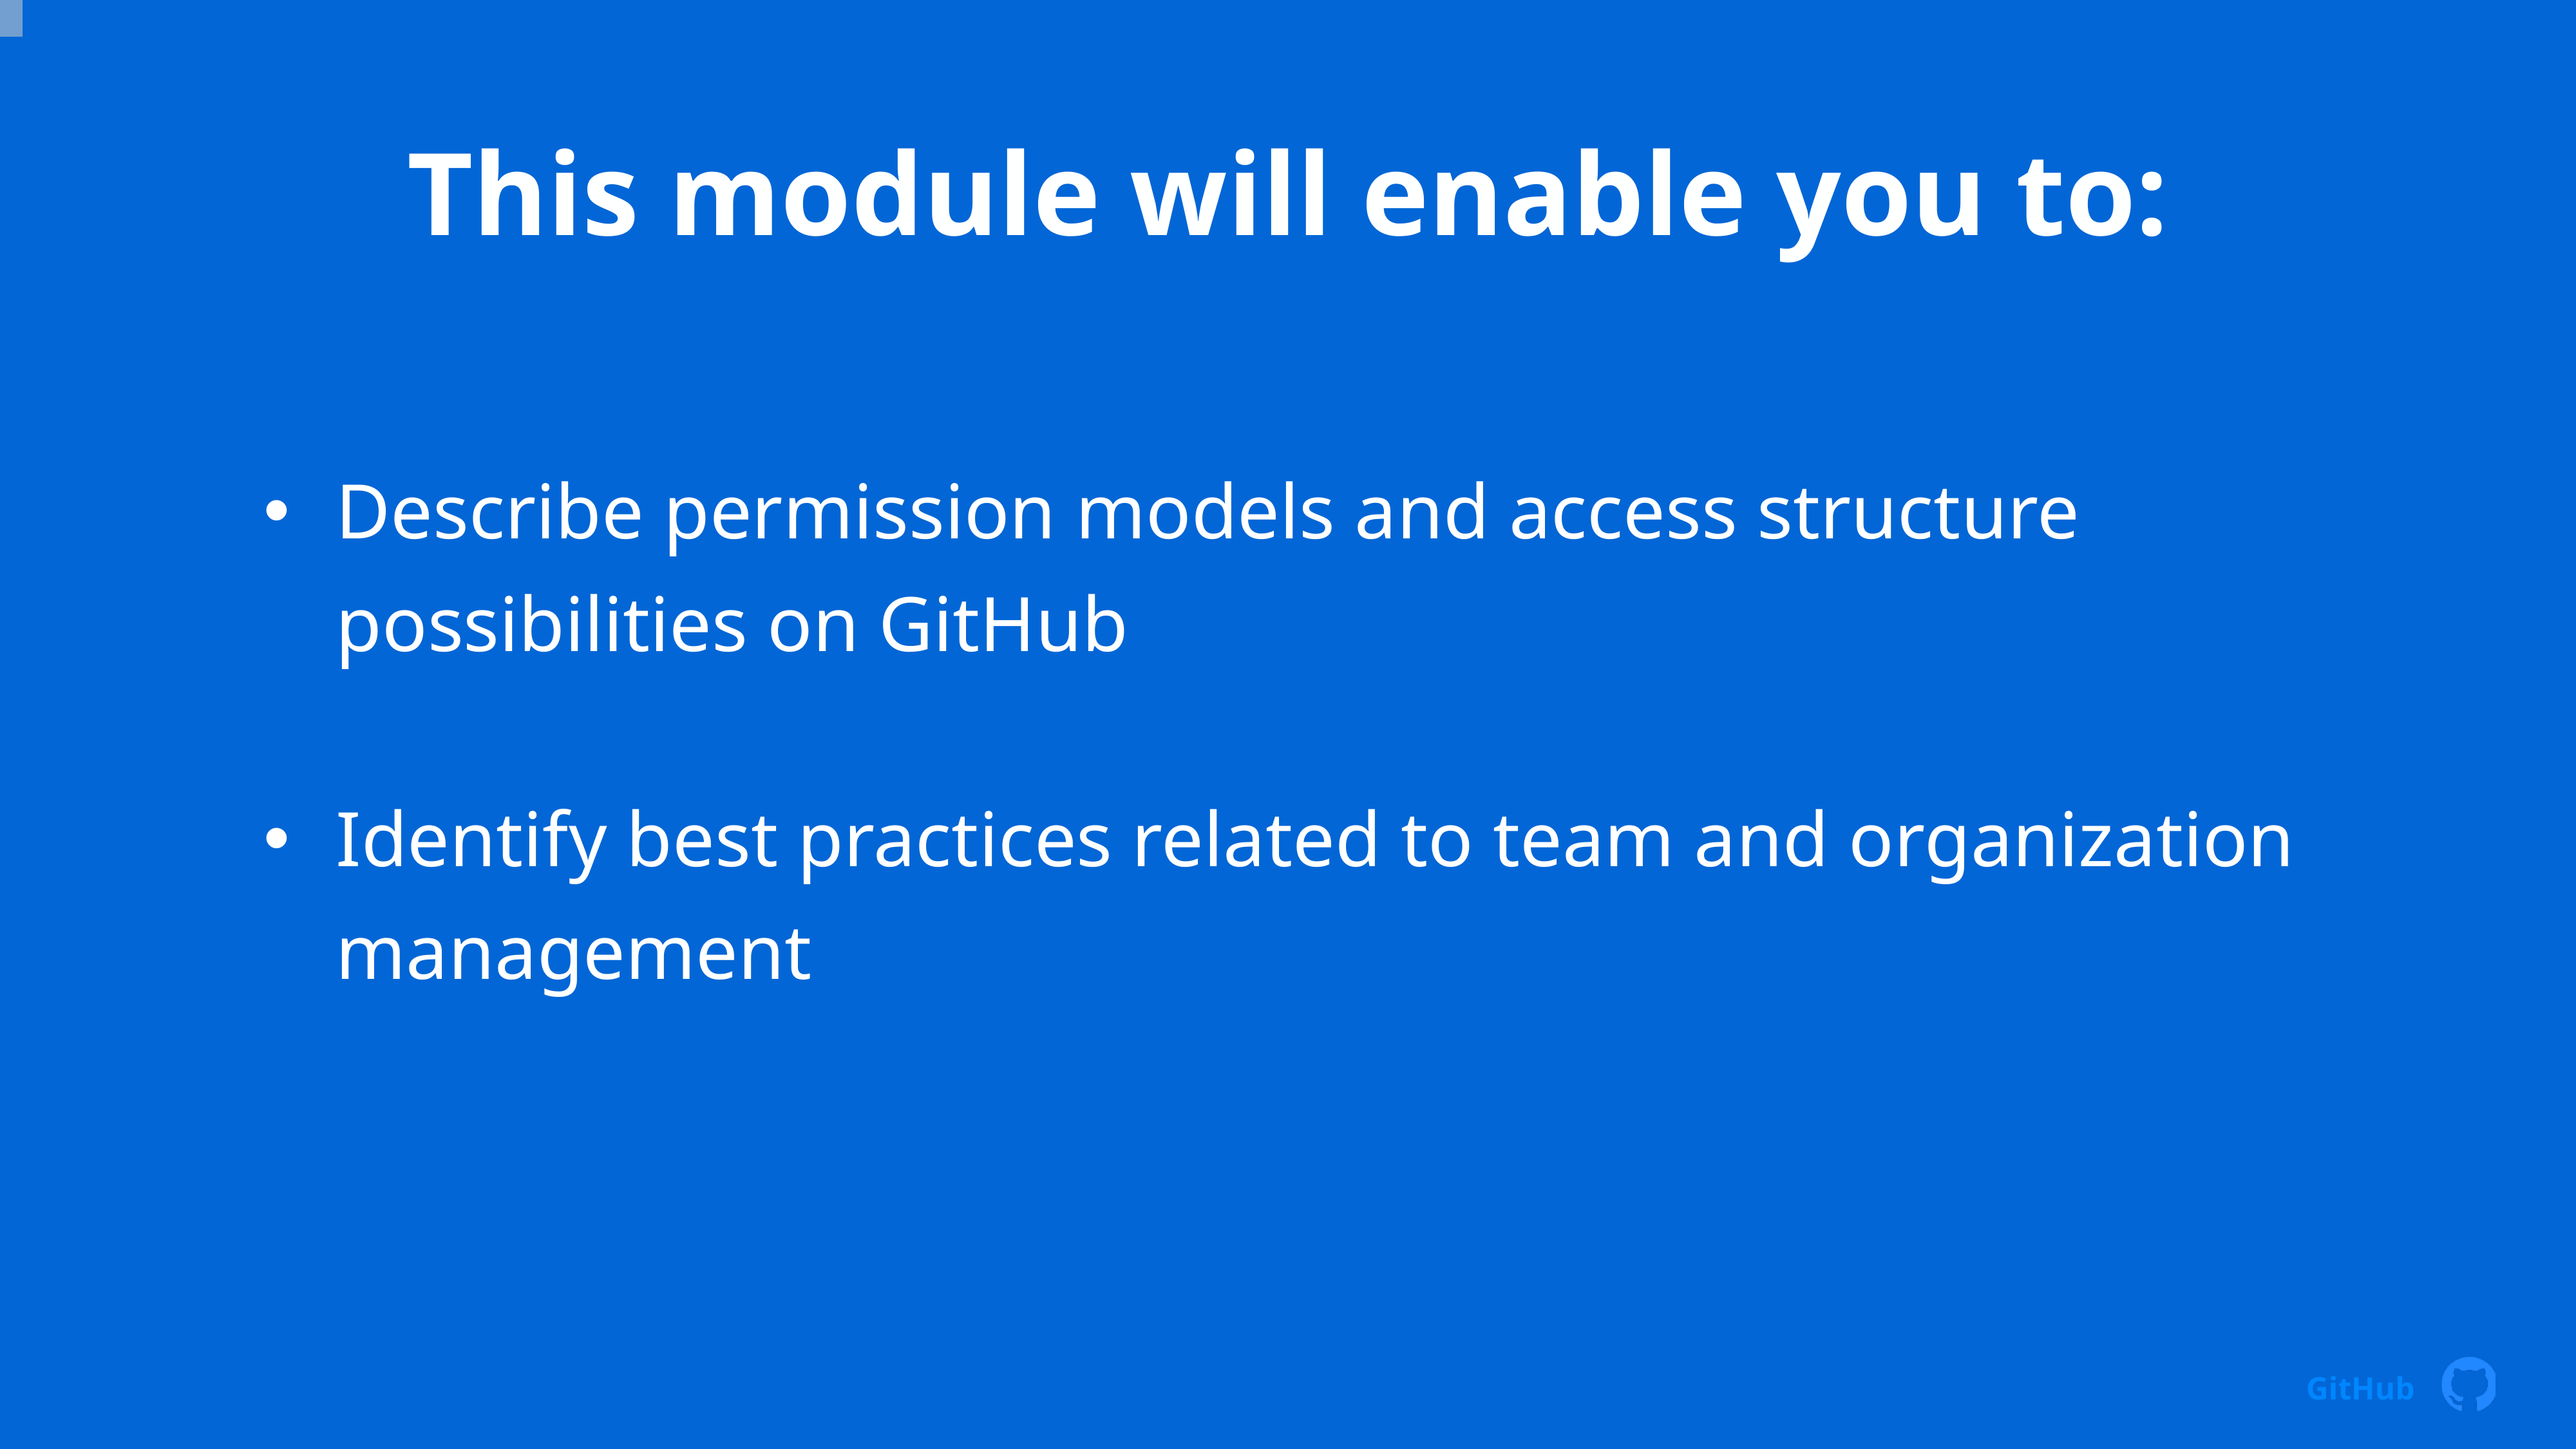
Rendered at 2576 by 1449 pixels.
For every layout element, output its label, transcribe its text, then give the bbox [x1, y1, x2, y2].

footer GitHub [2273, 1361, 2425, 1414]
text_box [1738, 759, 2458, 1284]
title This module will enable you to: [107, 107, 2469, 275]
list Describe permission models and access structure possibilities on GitHub Identify best practices related to team and organization management [258, 442, 2342, 1144]
